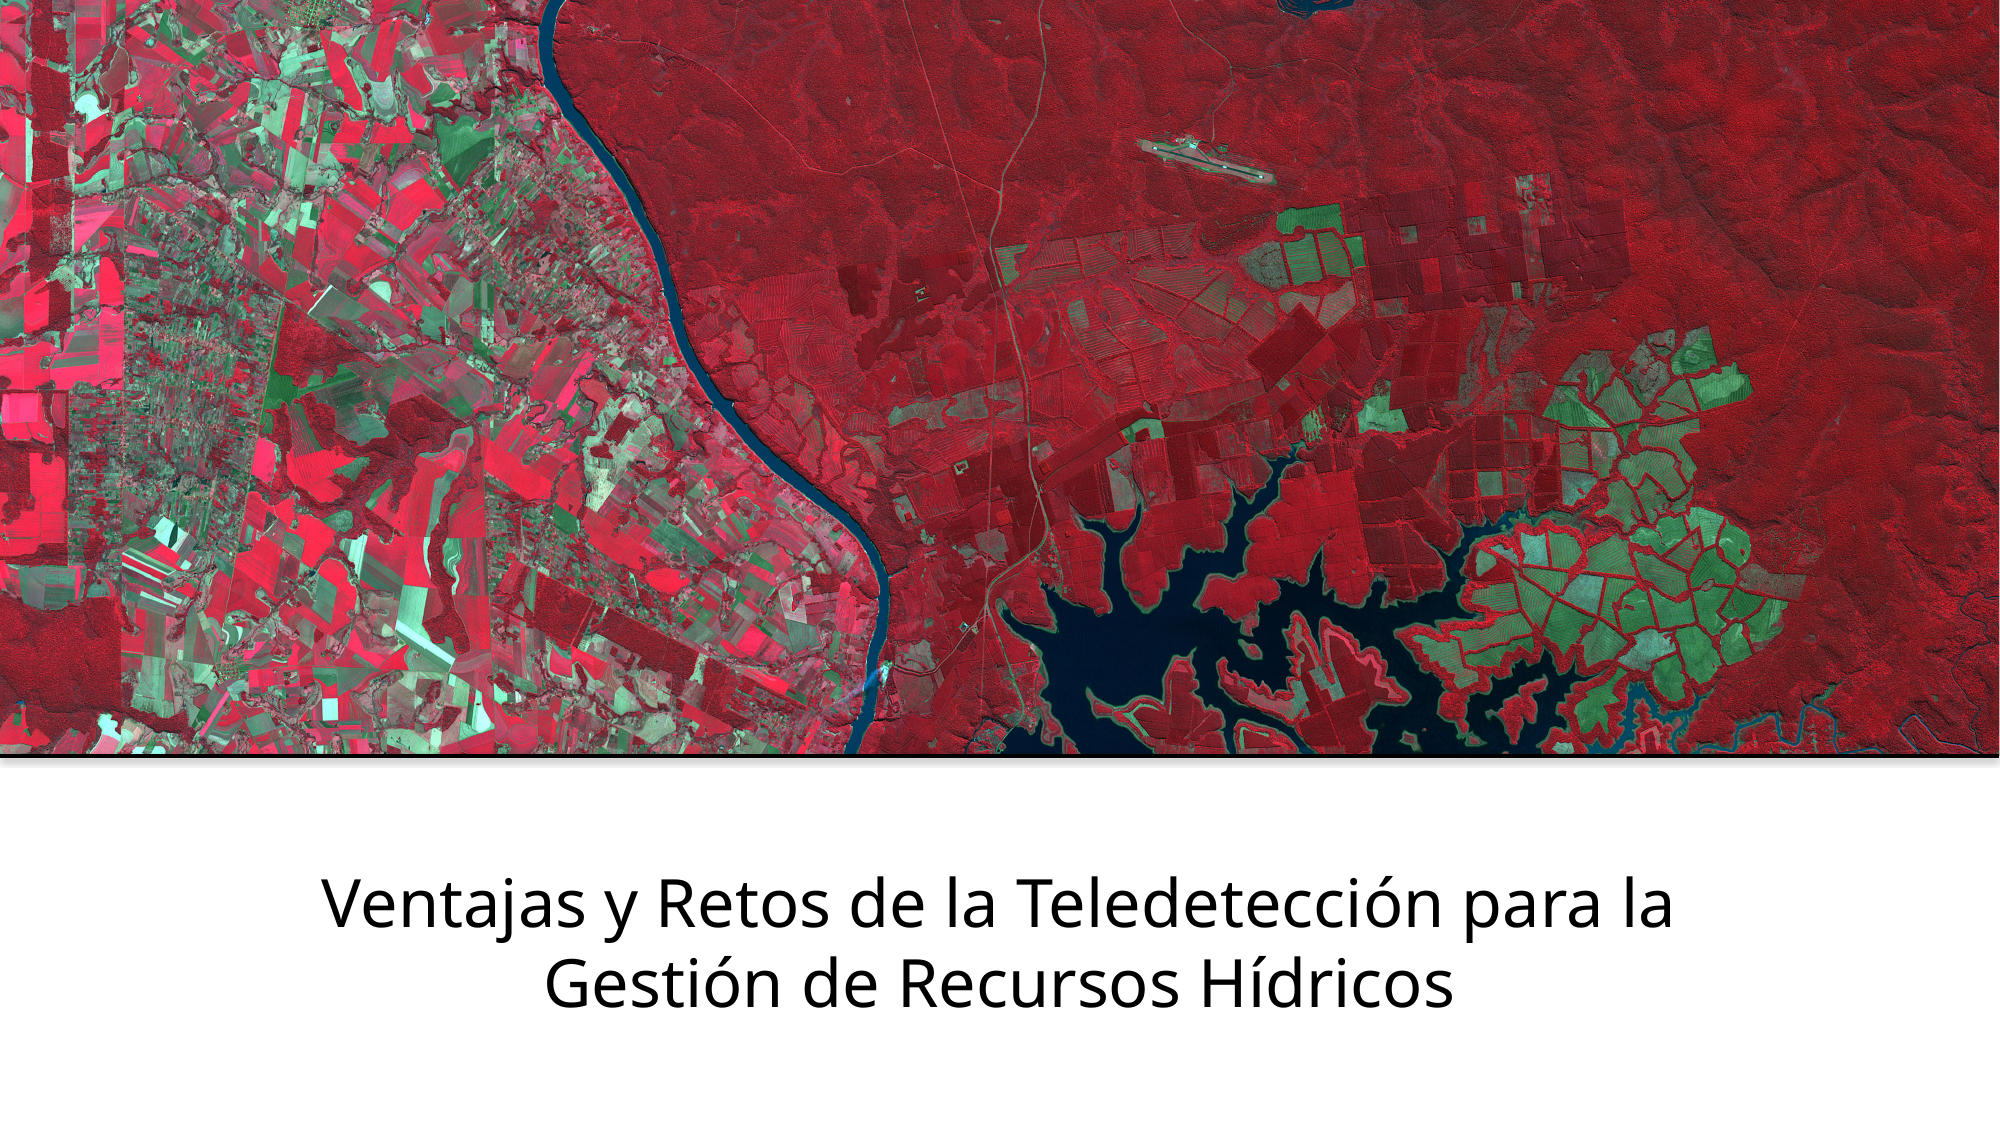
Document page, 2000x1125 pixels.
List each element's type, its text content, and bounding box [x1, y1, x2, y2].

picture [0, 0, 2000, 756]
title Ventajas y Retos de la Teledetección para la Gestión de Recursos Hídricos [216, 806, 1783, 1076]
picture [1616, 698, 1684, 754]
